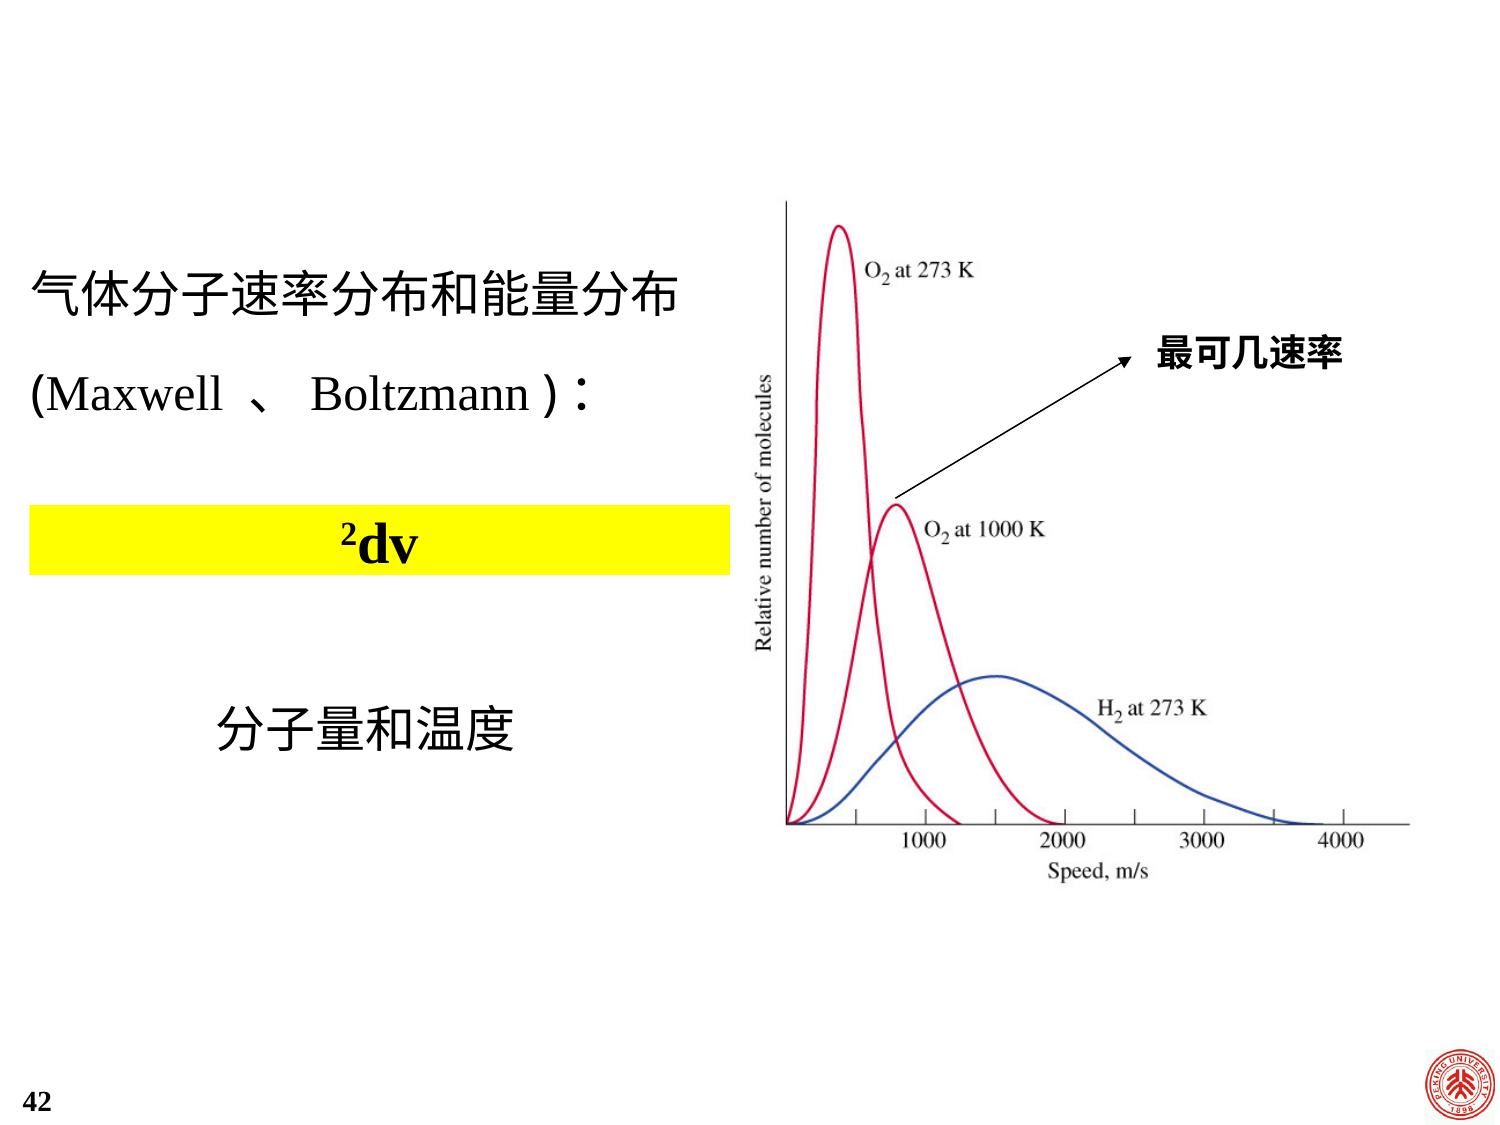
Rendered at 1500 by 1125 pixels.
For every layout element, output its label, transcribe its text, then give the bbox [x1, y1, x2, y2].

text_box 分子量和温度 [201, 690, 531, 766]
footer 42 [0, 1074, 76, 1113]
picture [1425, 1049, 1495, 1125]
text_box 气体分子速率分布和能量分布 (Maxwell 、Boltzmann )： [15, 243, 744, 428]
picture [749, 196, 1422, 889]
